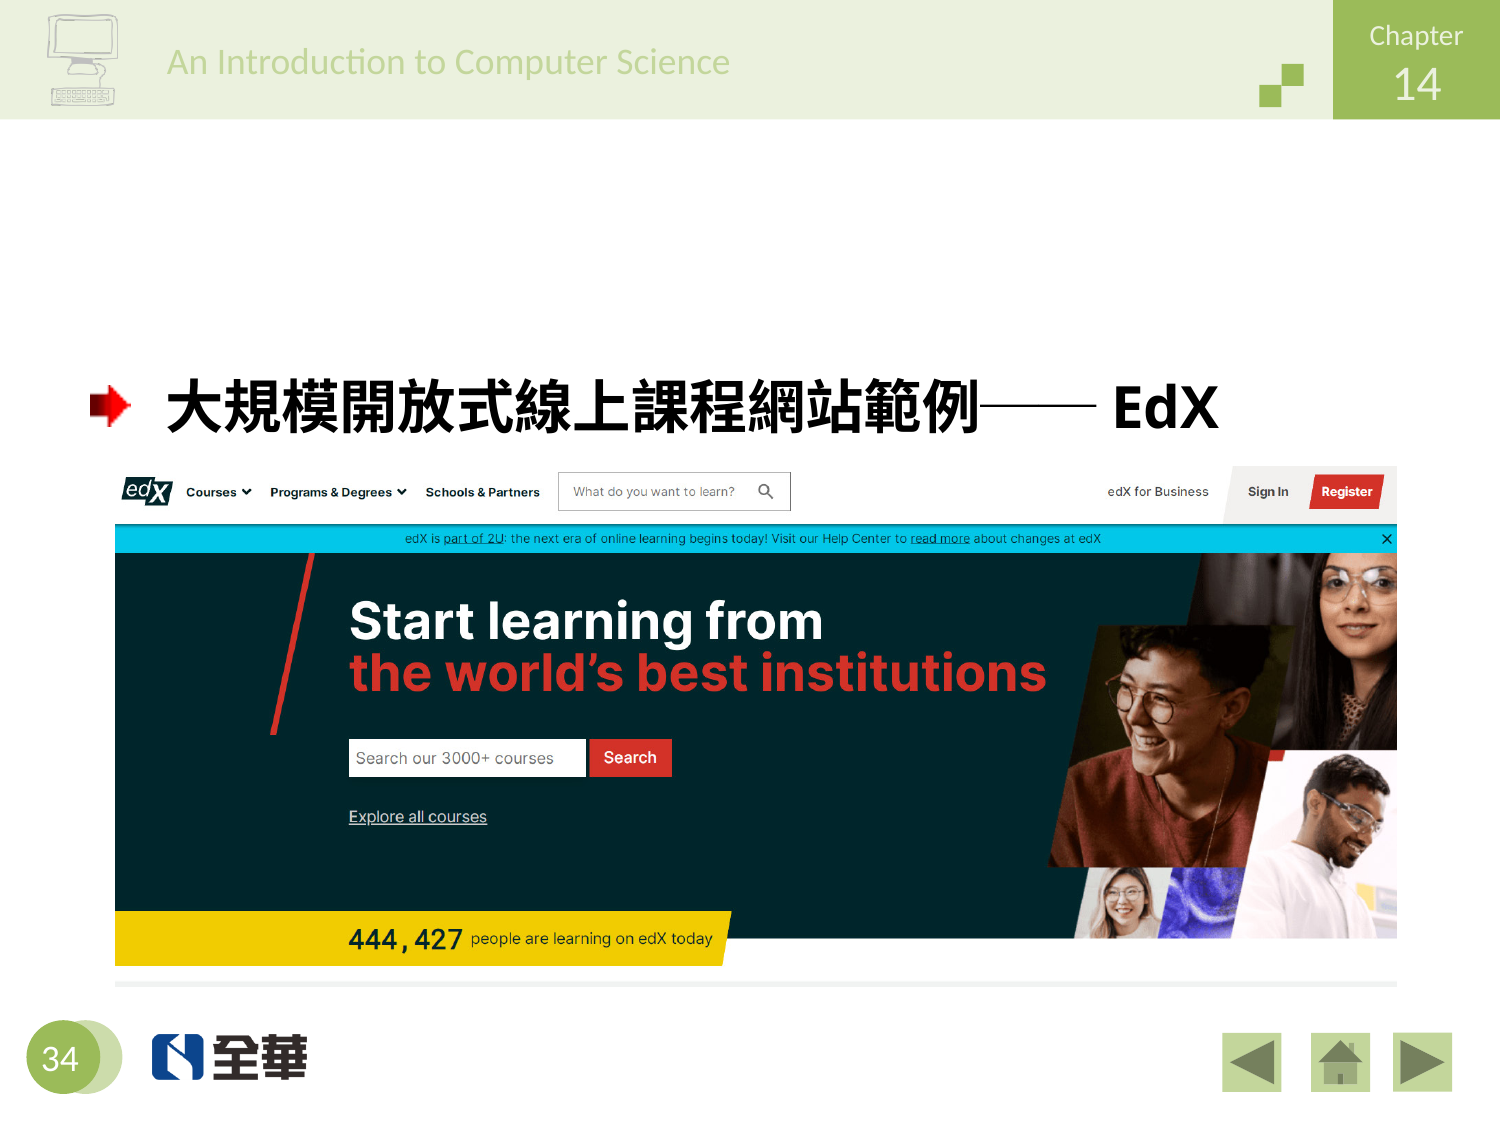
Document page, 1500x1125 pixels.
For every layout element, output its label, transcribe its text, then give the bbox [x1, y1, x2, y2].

list 大規模開放式線上課程網站範例──EdX [75, 363, 1425, 1005]
picture [152, 1034, 307, 1080]
picture [90, 385, 131, 427]
picture [114, 466, 1397, 987]
picture [47, 14, 118, 106]
